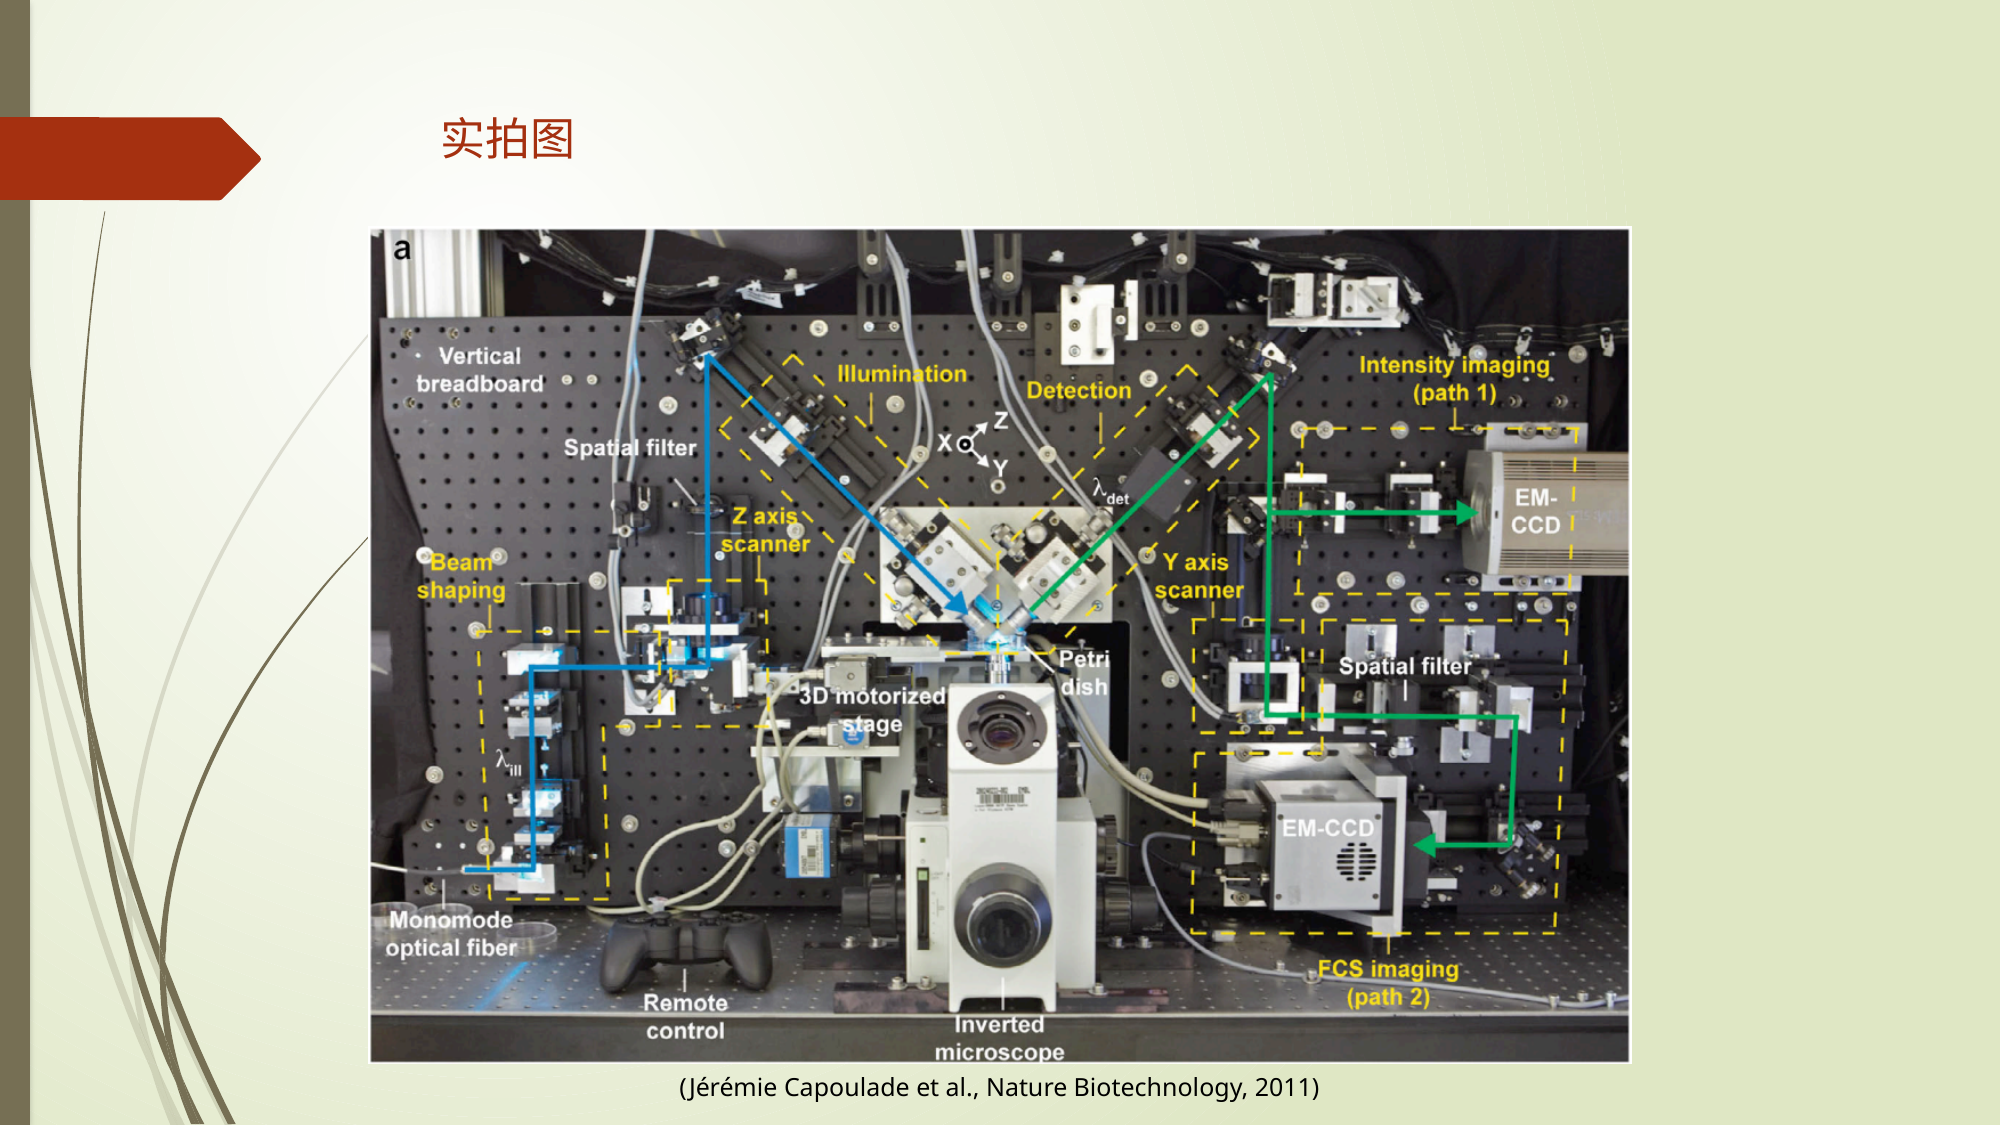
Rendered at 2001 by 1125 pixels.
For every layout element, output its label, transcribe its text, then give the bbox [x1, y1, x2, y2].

title 实拍图 [425, 102, 1888, 227]
picture [368, 225, 1632, 1065]
text_box (Jérémie Capoulade et al., Nature Biotechnology, 2011) [664, 1073, 1336, 1109]
